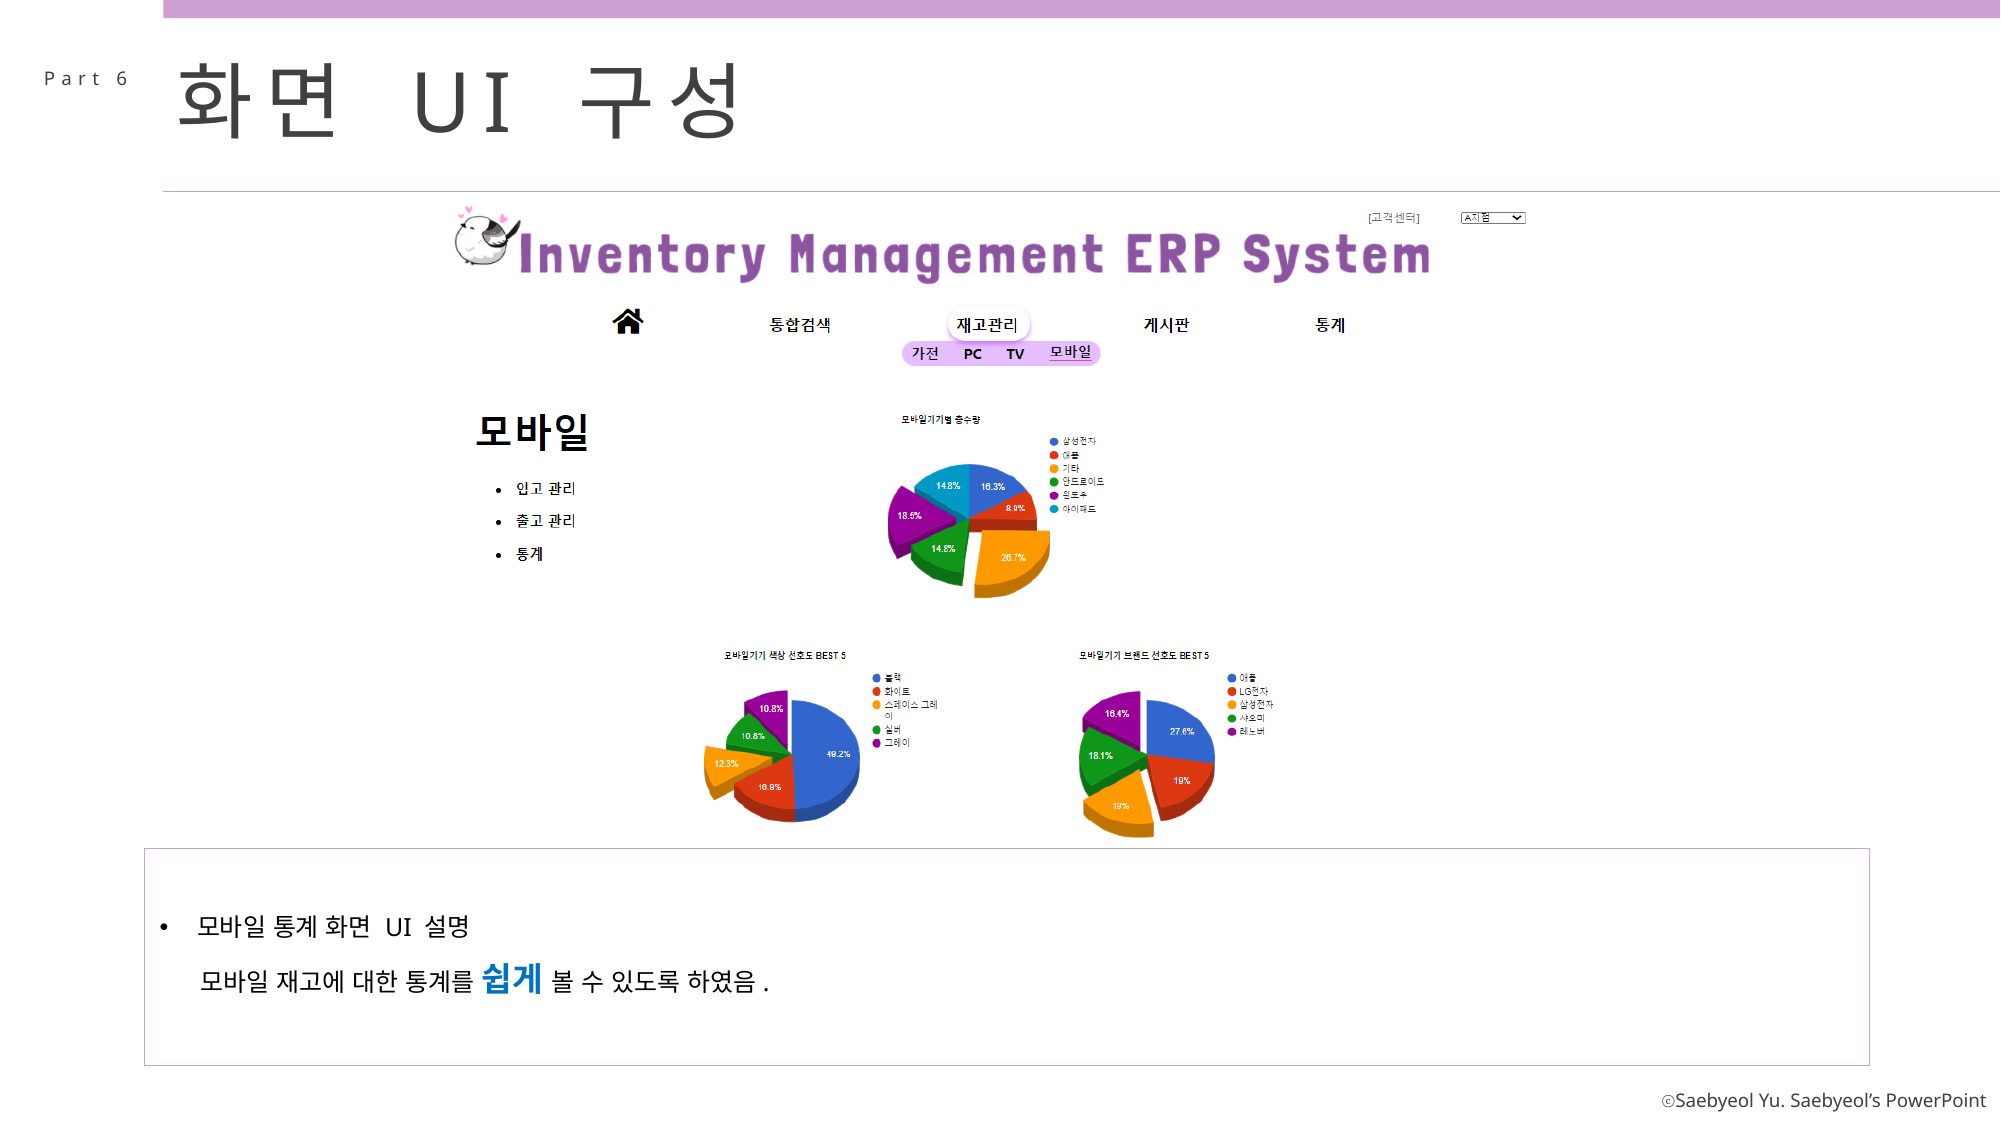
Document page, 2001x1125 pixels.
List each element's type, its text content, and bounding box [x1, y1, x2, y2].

picture [438, 200, 1611, 925]
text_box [26, 0, 2000, 192]
text_box 모바일 통계 화면 UI 설명 모바일 재고에 대한 통계를 쉽게 볼 수 있도록 하였음. [144, 848, 1870, 1066]
